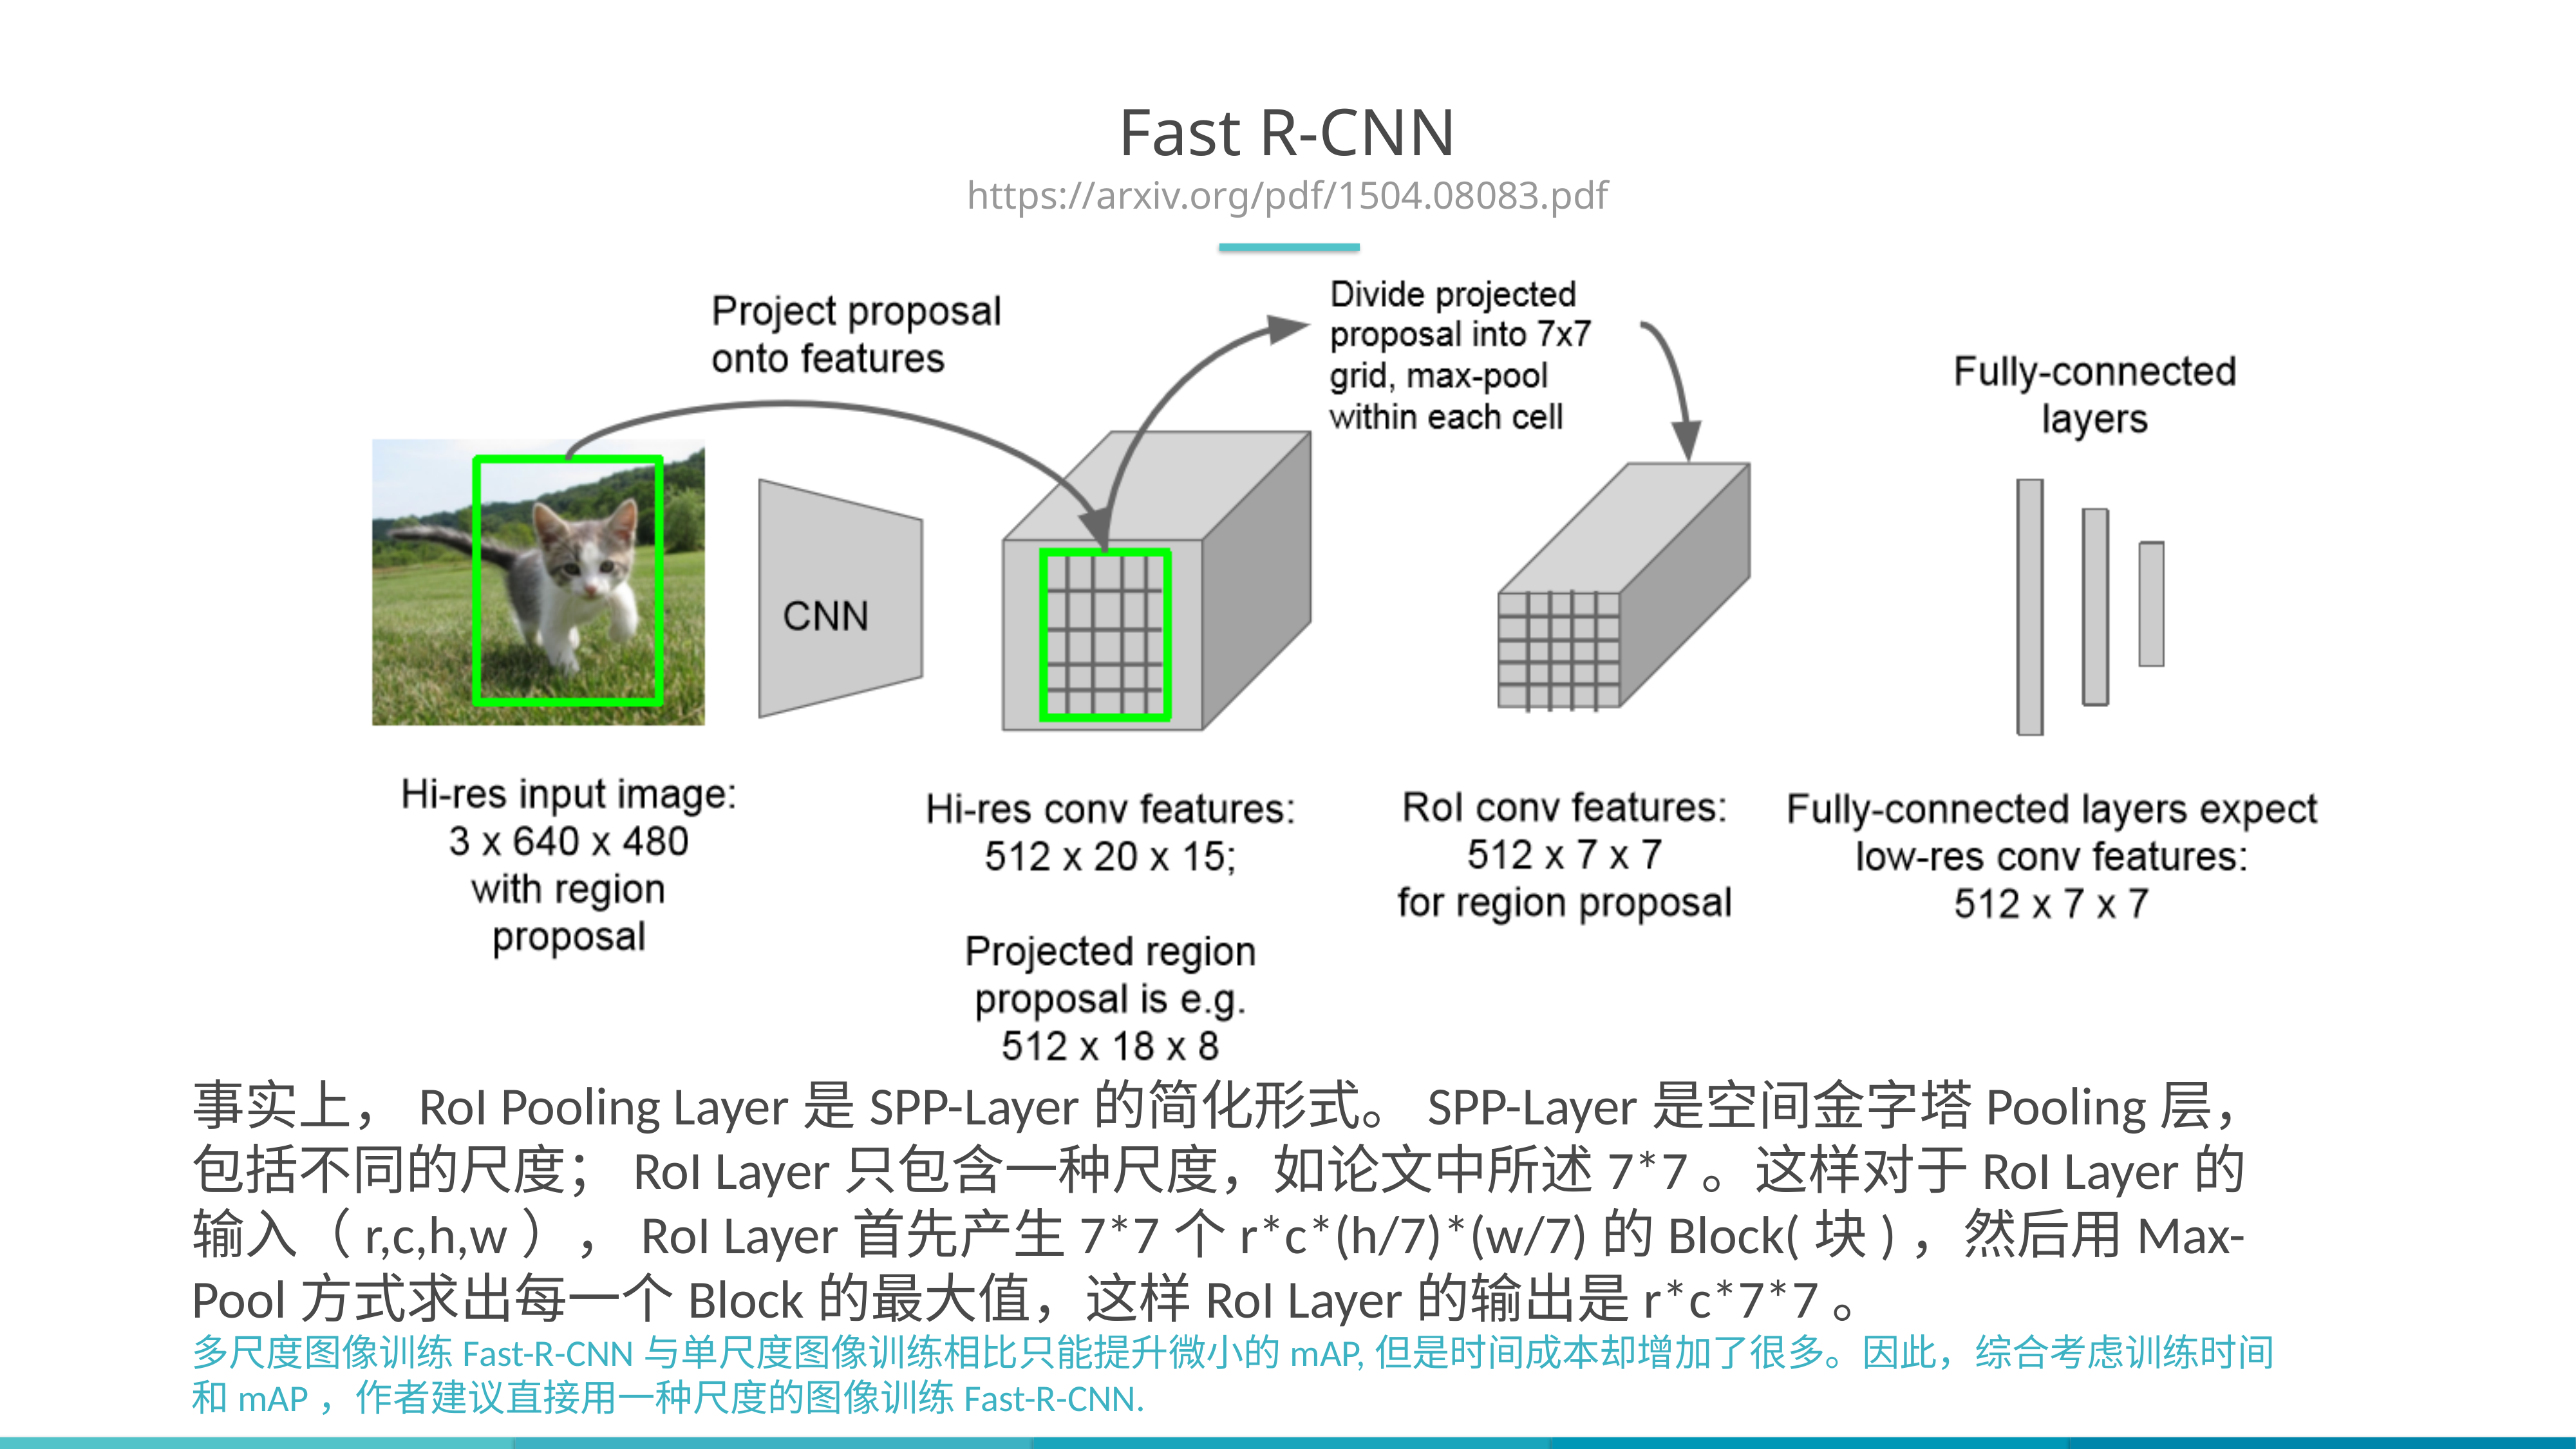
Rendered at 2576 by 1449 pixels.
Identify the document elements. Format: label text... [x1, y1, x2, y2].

text_box https://arxiv.org/pdf/1504.08083.pdf [957, 175, 1619, 222]
text_box 事实上，RoI Pooling Layer是SPP-Layer的简化形式。SPP-Layer是空间金字塔Pooling层，包括不同的尺度；RoI Layer只包含一种尺度，如论文中所述7*7。这样对于RoI Layer的输入（r,c,h,w），RoI Layer首先产生7*7个r*c*(h/7)*(w/7)的Block(块)，然后用Max-Pool方式求出每一个Block的最大值，这样RoI Layer的输出是r*c*7*7。 多尺度图像训练Fast-R-CNN与单尺度图像训练相比只能提升微小的mAP,但是时间成本却增加了很多。因此，综合考虑训练时间和mAP，作者建议直接用一种尺度的图像训练Fast-R-CNN. [182, 1066, 2309, 1424]
text_box Fast R-CNN [1108, 100, 1467, 173]
text_box [1219, 243, 1360, 251]
picture [357, 272, 2367, 1066]
